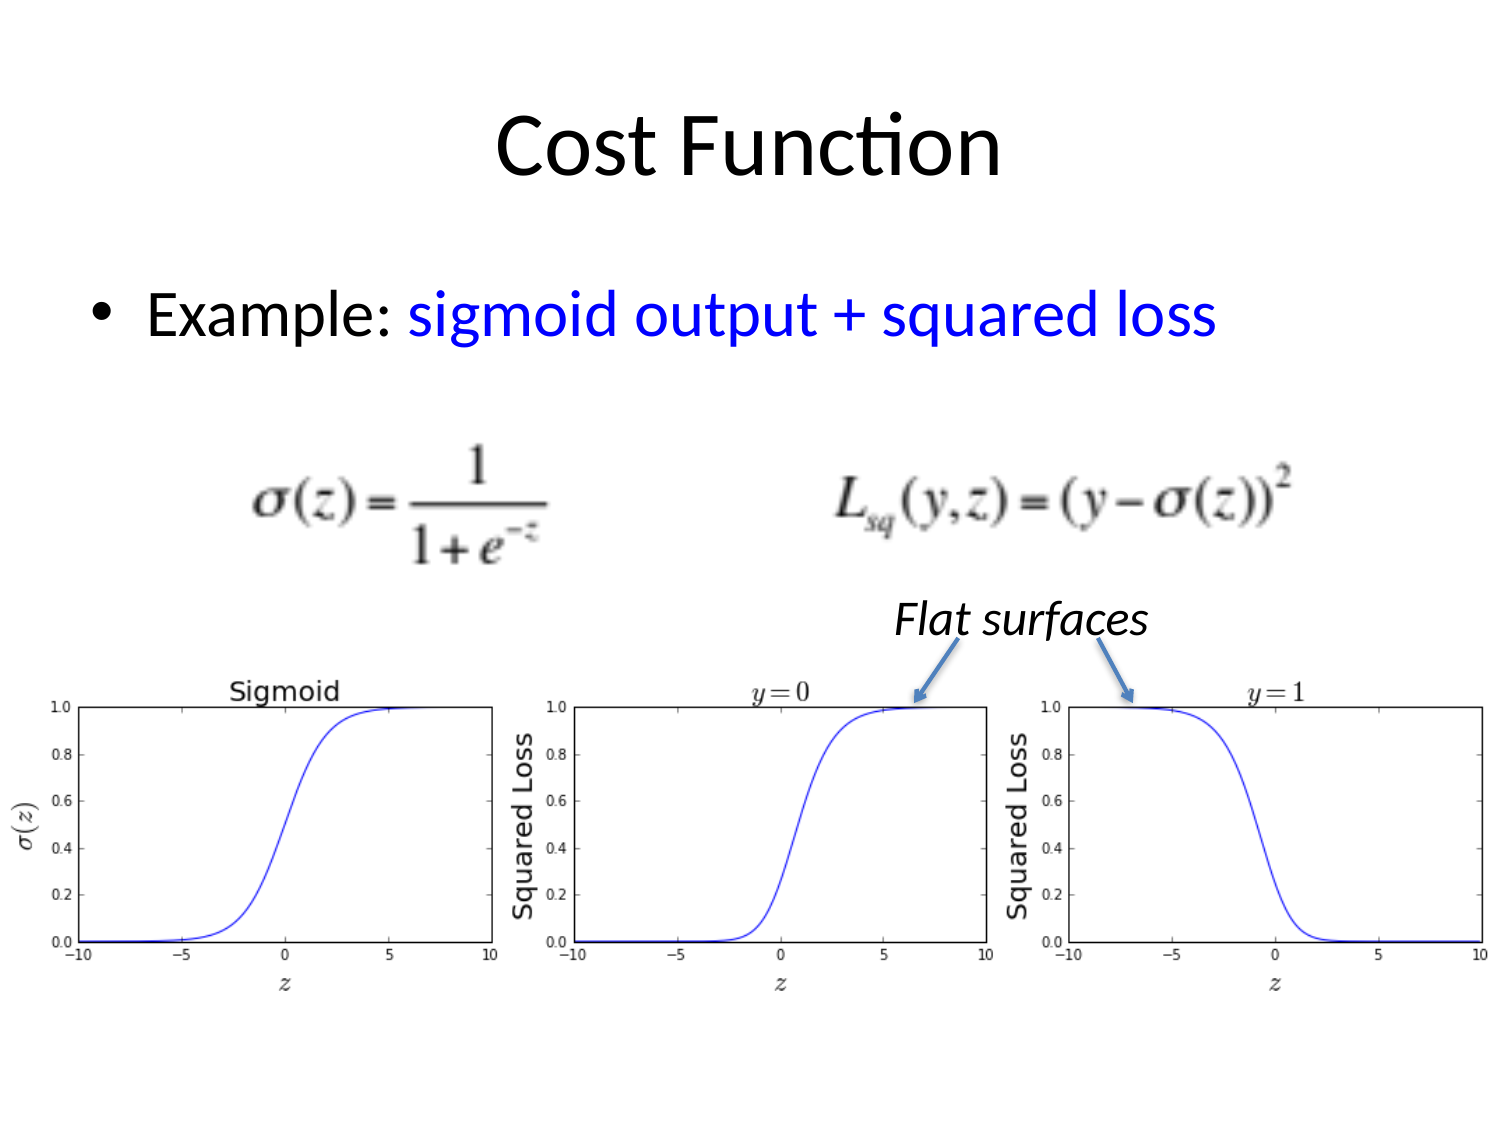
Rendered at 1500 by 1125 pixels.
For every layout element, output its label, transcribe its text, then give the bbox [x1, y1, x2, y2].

list Example: sigmoid output + squared loss [75, 262, 1448, 668]
text_box Flat surfaces [827, 577, 1216, 653]
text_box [913, 637, 959, 704]
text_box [247, 426, 555, 570]
title Cost Function [75, 45, 1425, 233]
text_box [827, 452, 1296, 545]
picture [0, 669, 1500, 1006]
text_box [1097, 637, 1134, 704]
